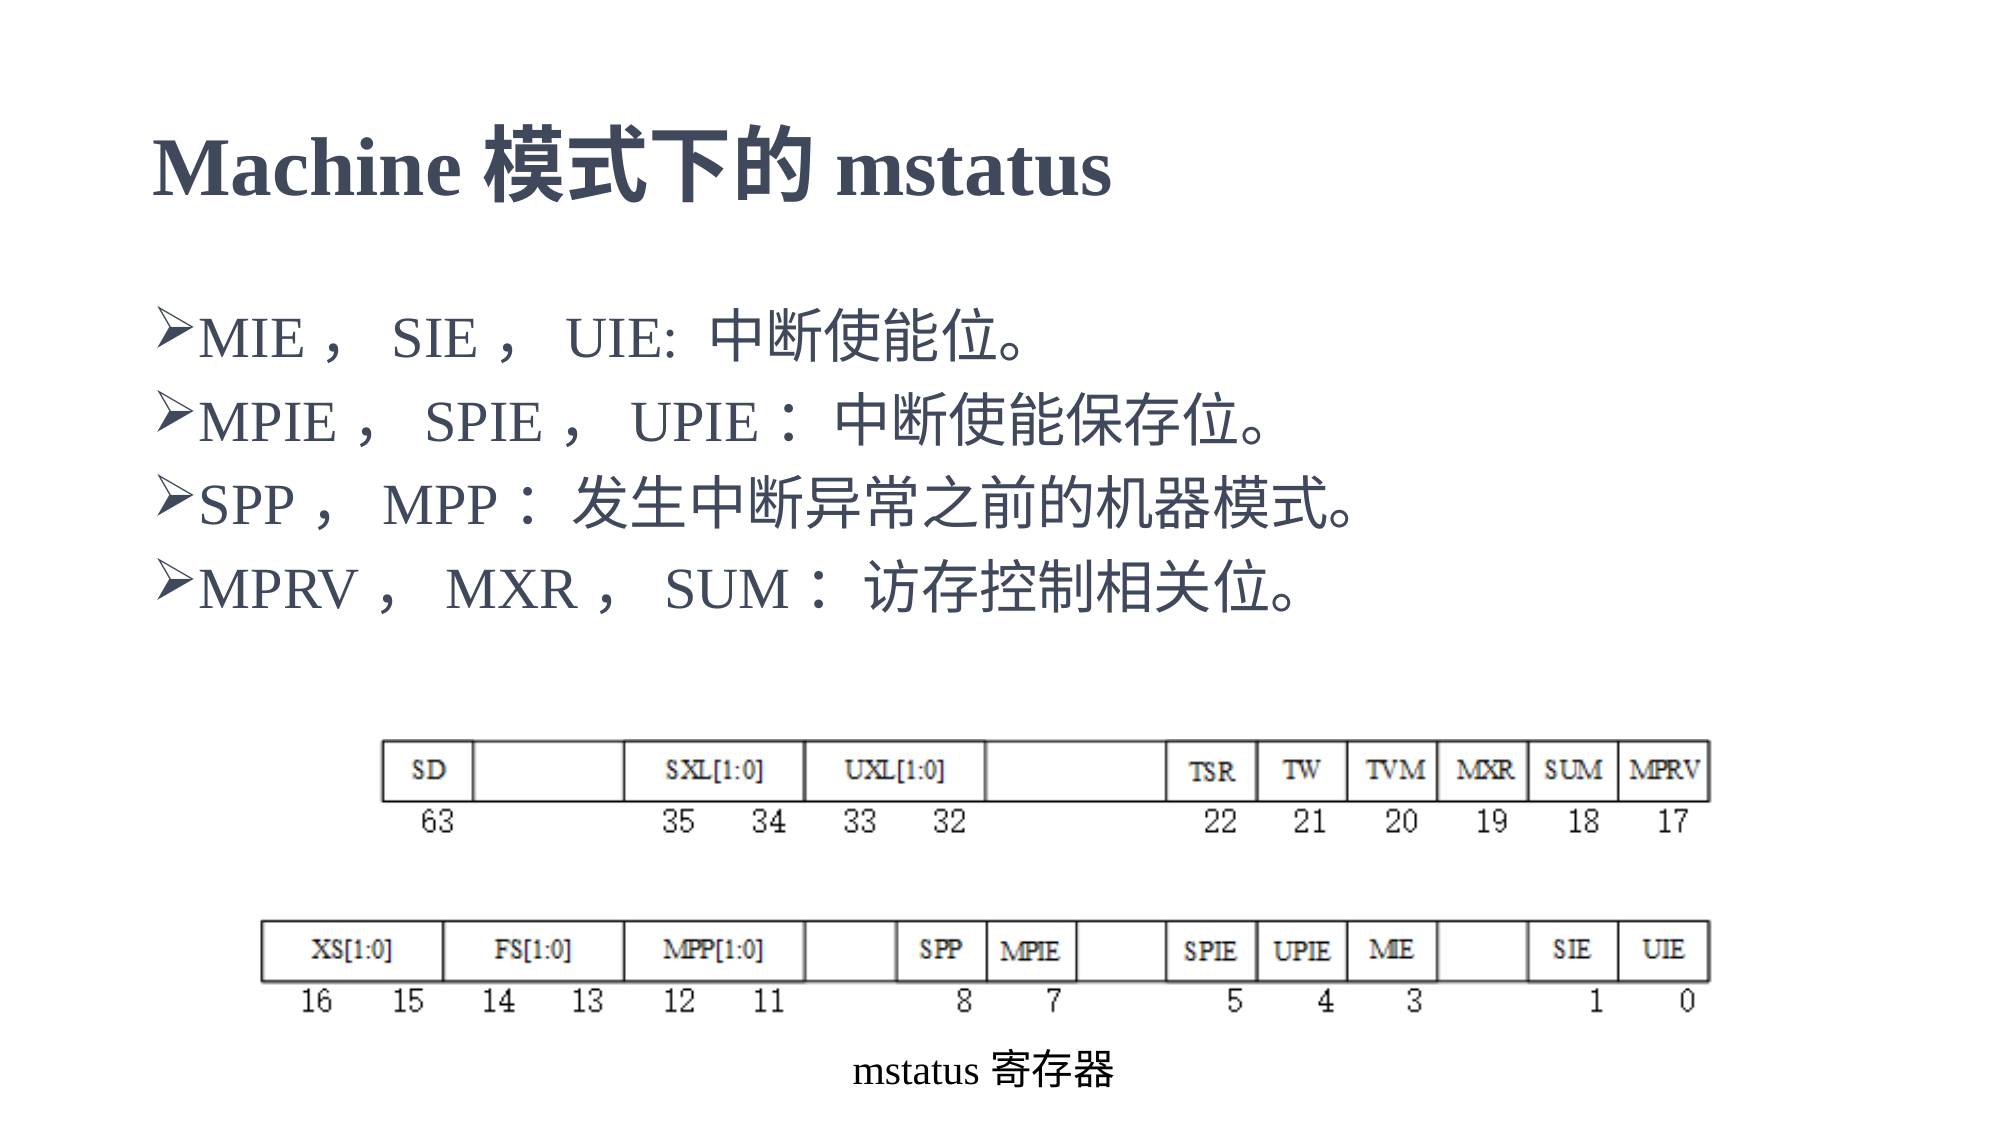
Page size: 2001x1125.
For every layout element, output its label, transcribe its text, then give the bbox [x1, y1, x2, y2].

picture [259, 738, 1718, 1036]
title Machine模式下的mstatus [137, 59, 1863, 278]
list MIE，SIE，UIE: 中断使能位。 MPIE，SPIE，UPIE：中断使能保存位。 SPP，MPP：发生中断异常之前的机器模式。 MPRV，MXR，SUM：访存控制相关位。 [137, 299, 1863, 1014]
text_box mstatus寄存器 [837, 1036, 1143, 1101]
